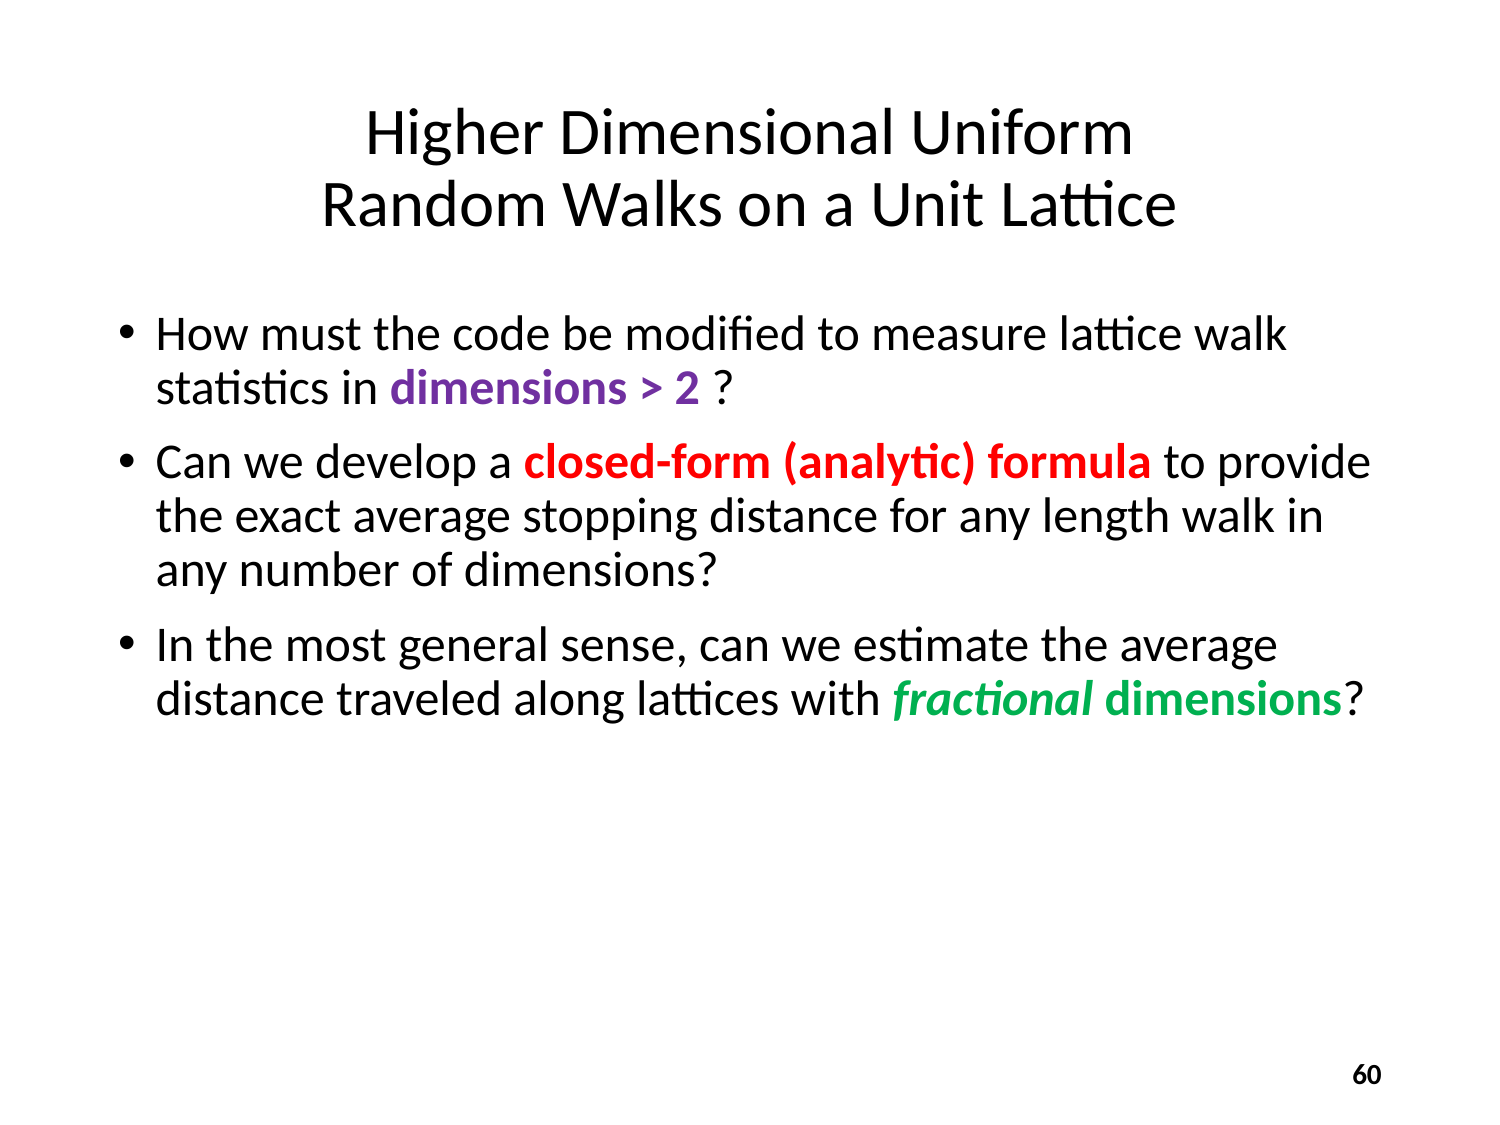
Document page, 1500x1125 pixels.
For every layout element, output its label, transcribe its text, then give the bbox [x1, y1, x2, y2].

list How must the code be modified to measure lattice walk statistics in dimensions > 2 ? Can we develop a closed-form (analytic) formula to provide the exact average stopping distance for any length walk in any number of dimensions? In the most general sense, can we estimate the average distance traveled along lattices with fractional dimensions? [103, 299, 1397, 1014]
title Higher Dimensional Uniform Random Walks on a Unit Lattice [103, 59, 1397, 278]
slide_number 60 [1059, 1042, 1397, 1103]
